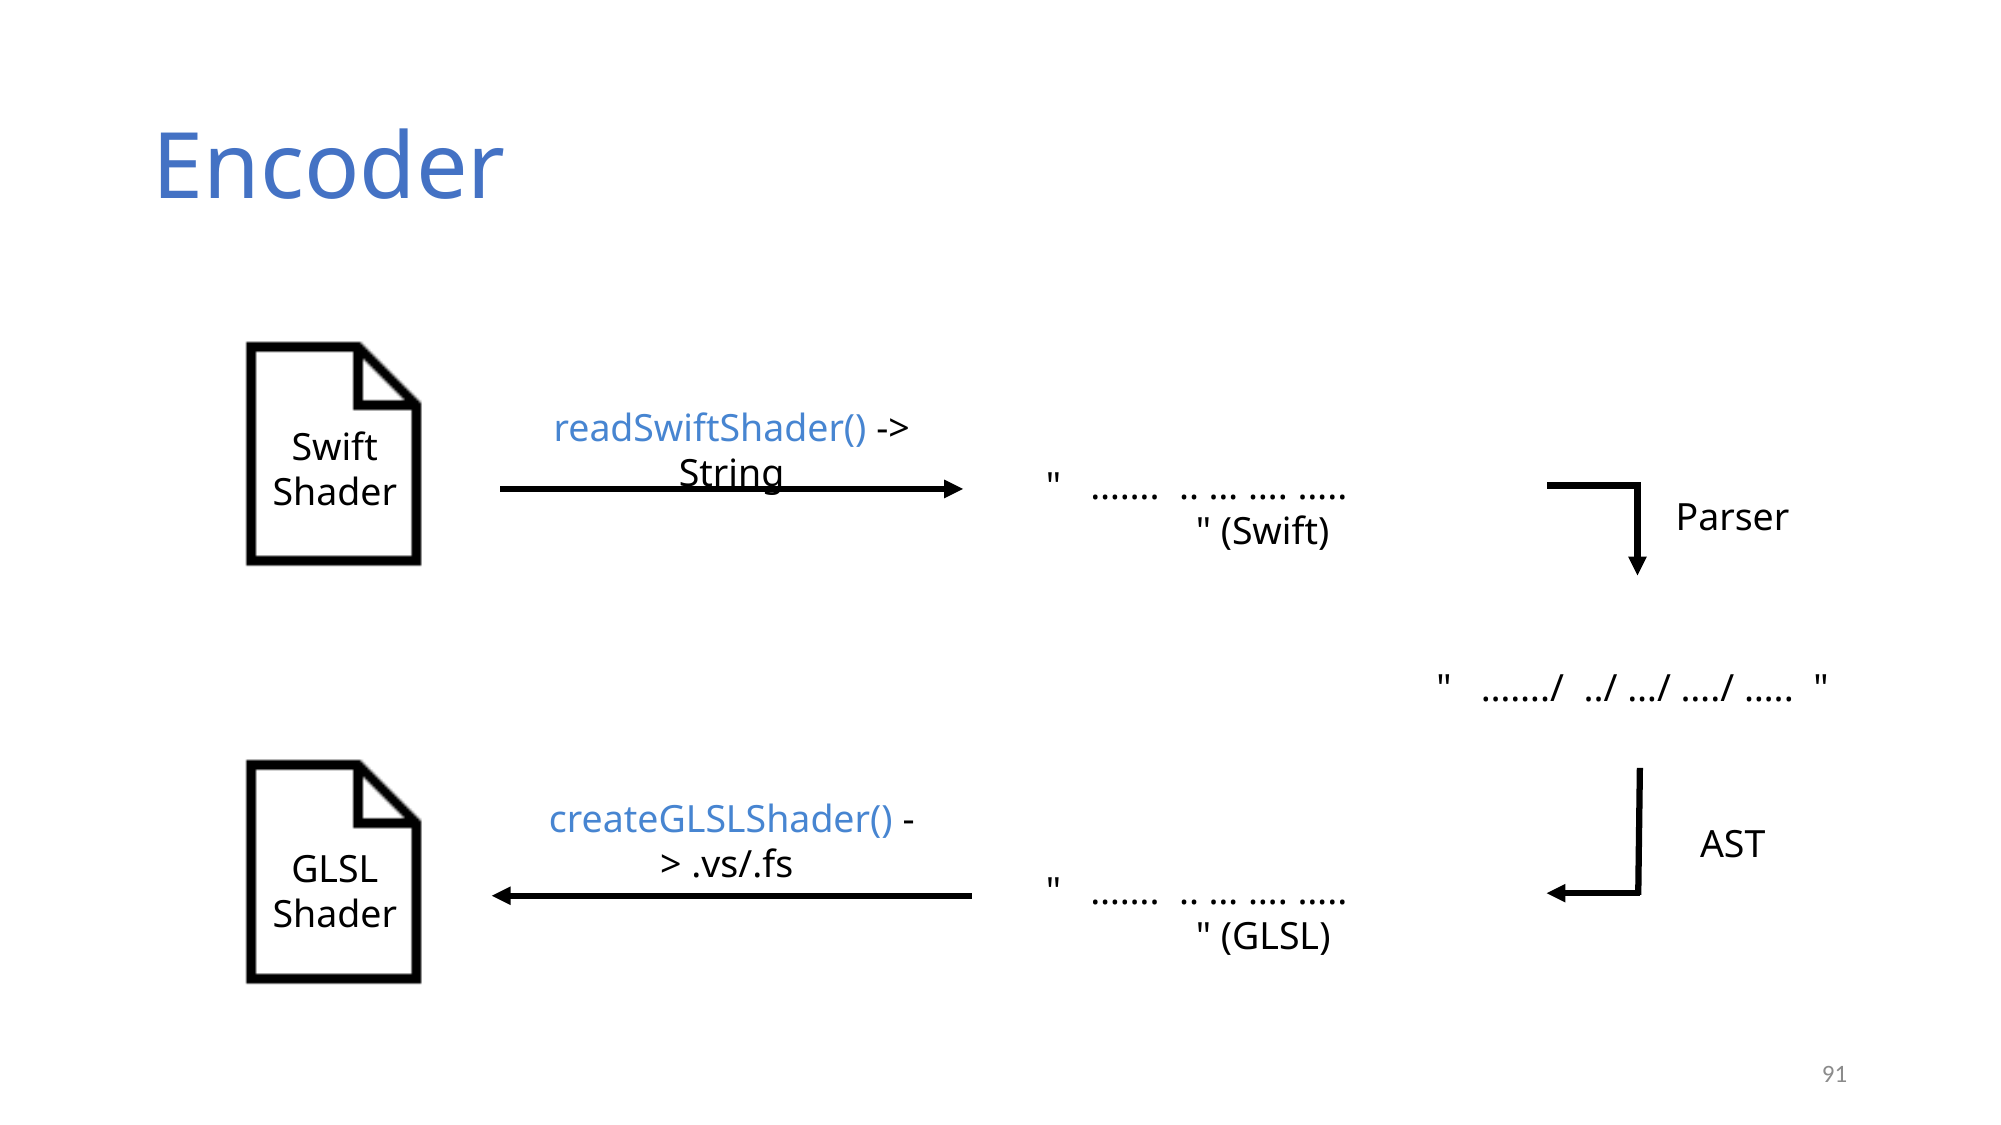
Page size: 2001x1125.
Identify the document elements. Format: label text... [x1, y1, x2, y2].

text_box AST [1642, 812, 1836, 873]
text_box AST [1629, 812, 1636, 873]
picture [213, 751, 456, 994]
text_box " ……. .. … …. ….. " (Swift) [1031, 454, 1483, 560]
slide_number 91 [1412, 1042, 1863, 1103]
picture [213, 333, 456, 576]
text_box Parser [1641, 485, 1836, 546]
text_box readSwiftShader() -> String [491, 396, 972, 501]
text_box createGLSLShader() -> .vs/.fs [491, 787, 972, 893]
text_box " ……./ ../ …/ …./ ….. " [1382, 656, 1893, 717]
text_box Parser [1629, 489, 1634, 546]
text_box " ……. .. … …. ….. " (GLSL) [1031, 859, 1483, 965]
title Encoder [137, 59, 1863, 278]
